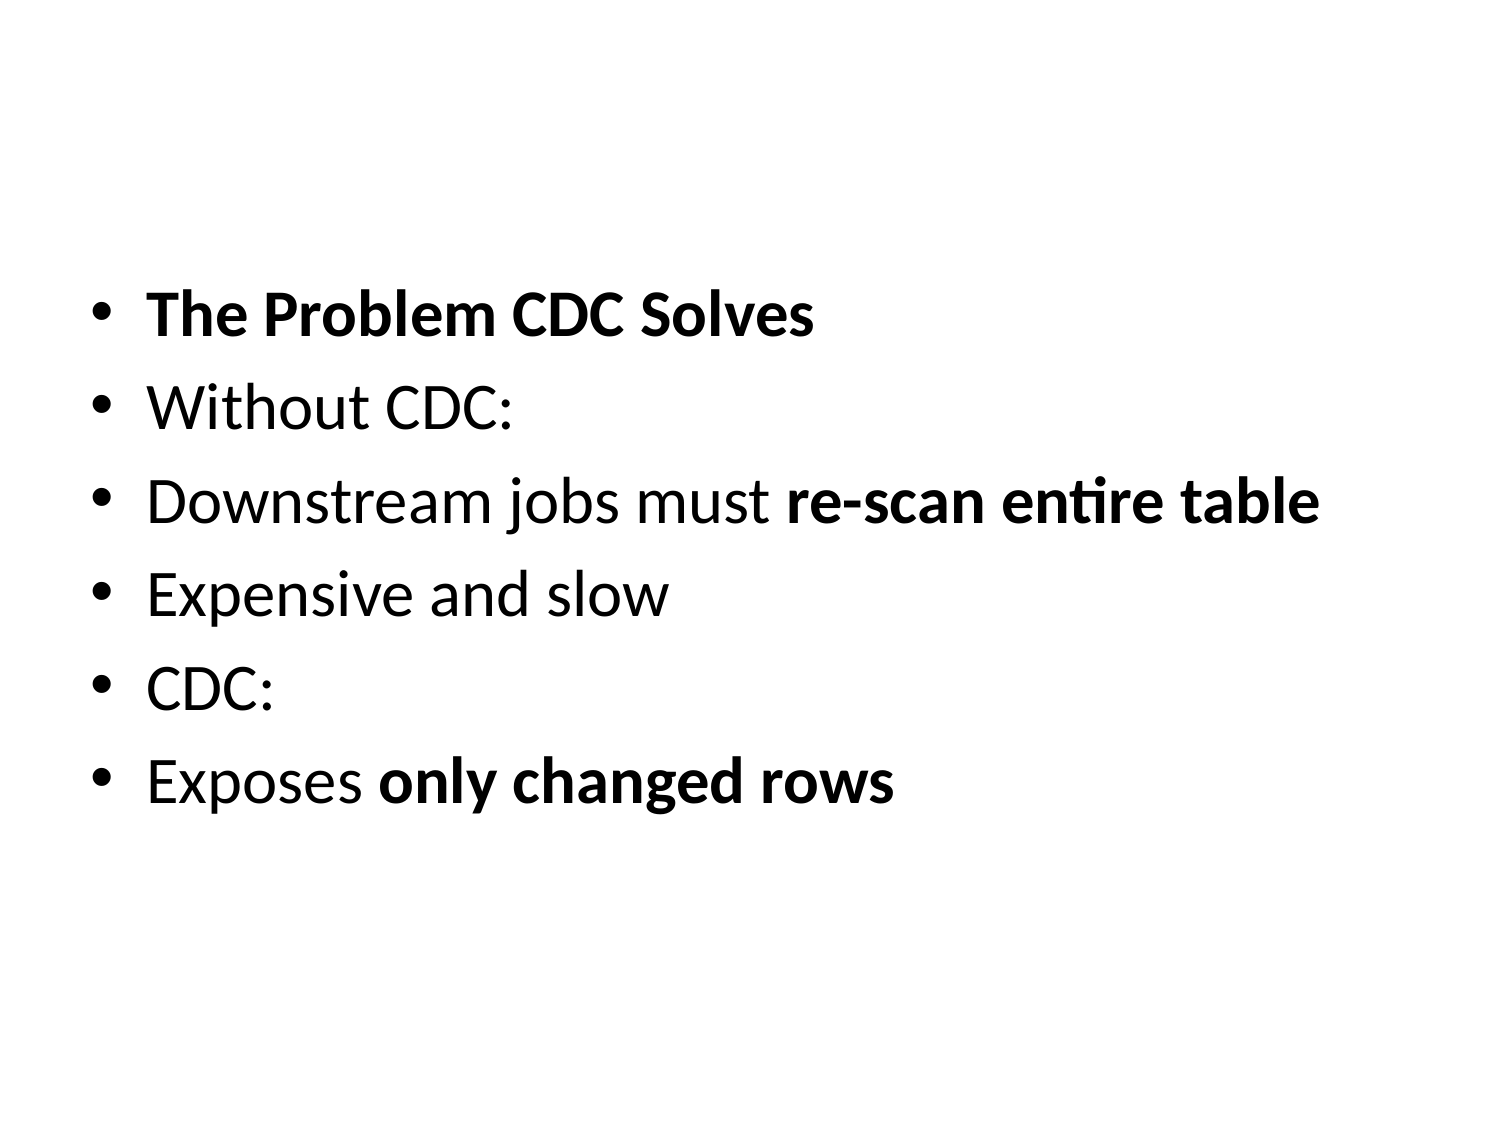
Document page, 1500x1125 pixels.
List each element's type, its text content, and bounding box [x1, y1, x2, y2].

list The Problem CDC Solves Without CDC: Downstream jobs must re-scan entire table Expensive and slow CDC: Exposes only changed rows [75, 262, 1425, 1005]
